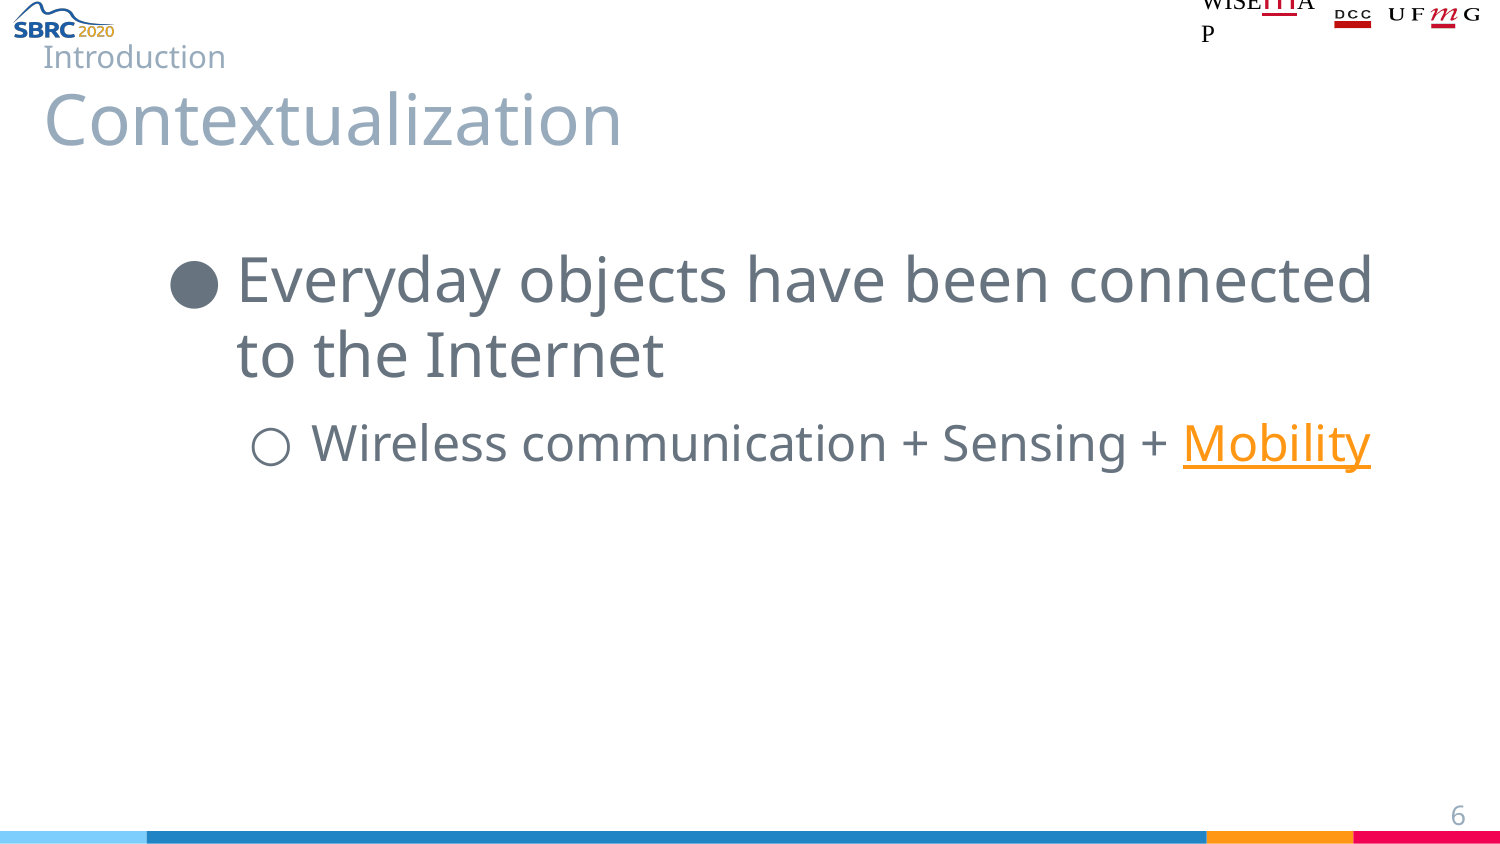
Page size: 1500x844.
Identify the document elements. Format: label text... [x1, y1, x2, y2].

list Everyday objects have been connected to the Internet Wireless communication + Sensing + Mobility [146, 225, 1392, 809]
picture [11, 0, 116, 40]
picture [1387, 8, 1480, 31]
picture [1251, 8, 1372, 33]
slide_number ‹#› [1391, 783, 1482, 835]
title Introduction Contextualization [28, 33, 1482, 175]
